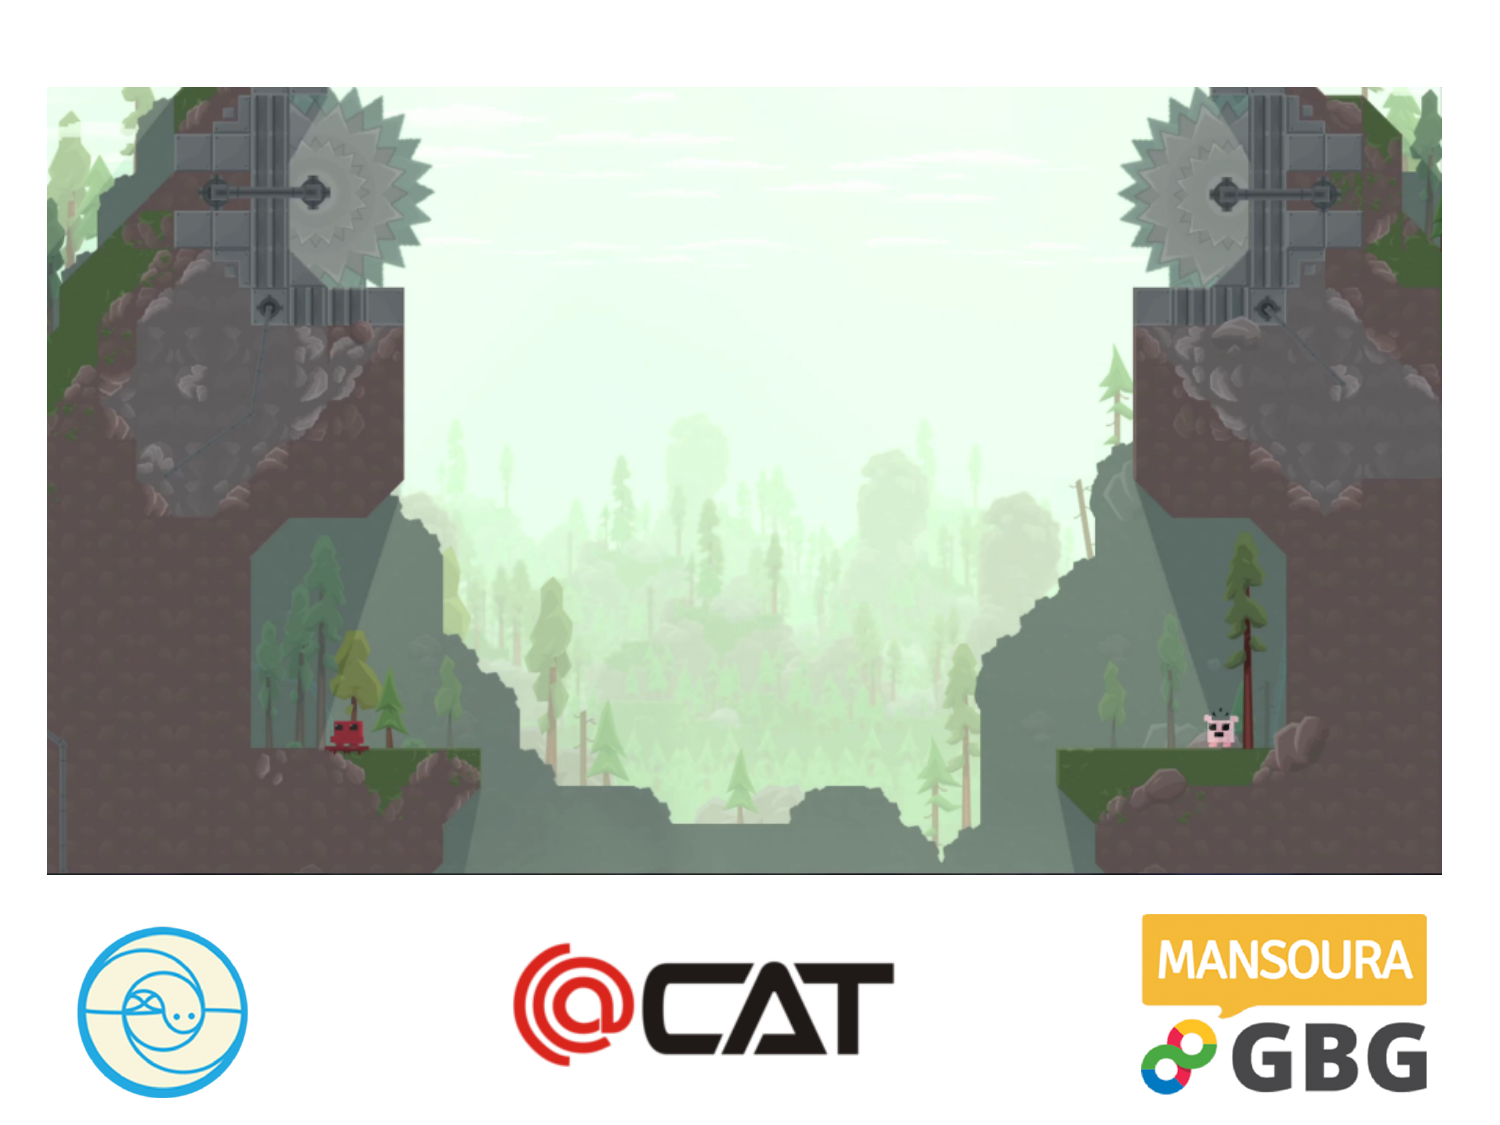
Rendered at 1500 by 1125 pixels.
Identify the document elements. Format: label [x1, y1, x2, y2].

picture [512, 940, 896, 1070]
picture [1137, 910, 1432, 1100]
picture [75, 924, 250, 1100]
picture [47, 87, 1443, 876]
